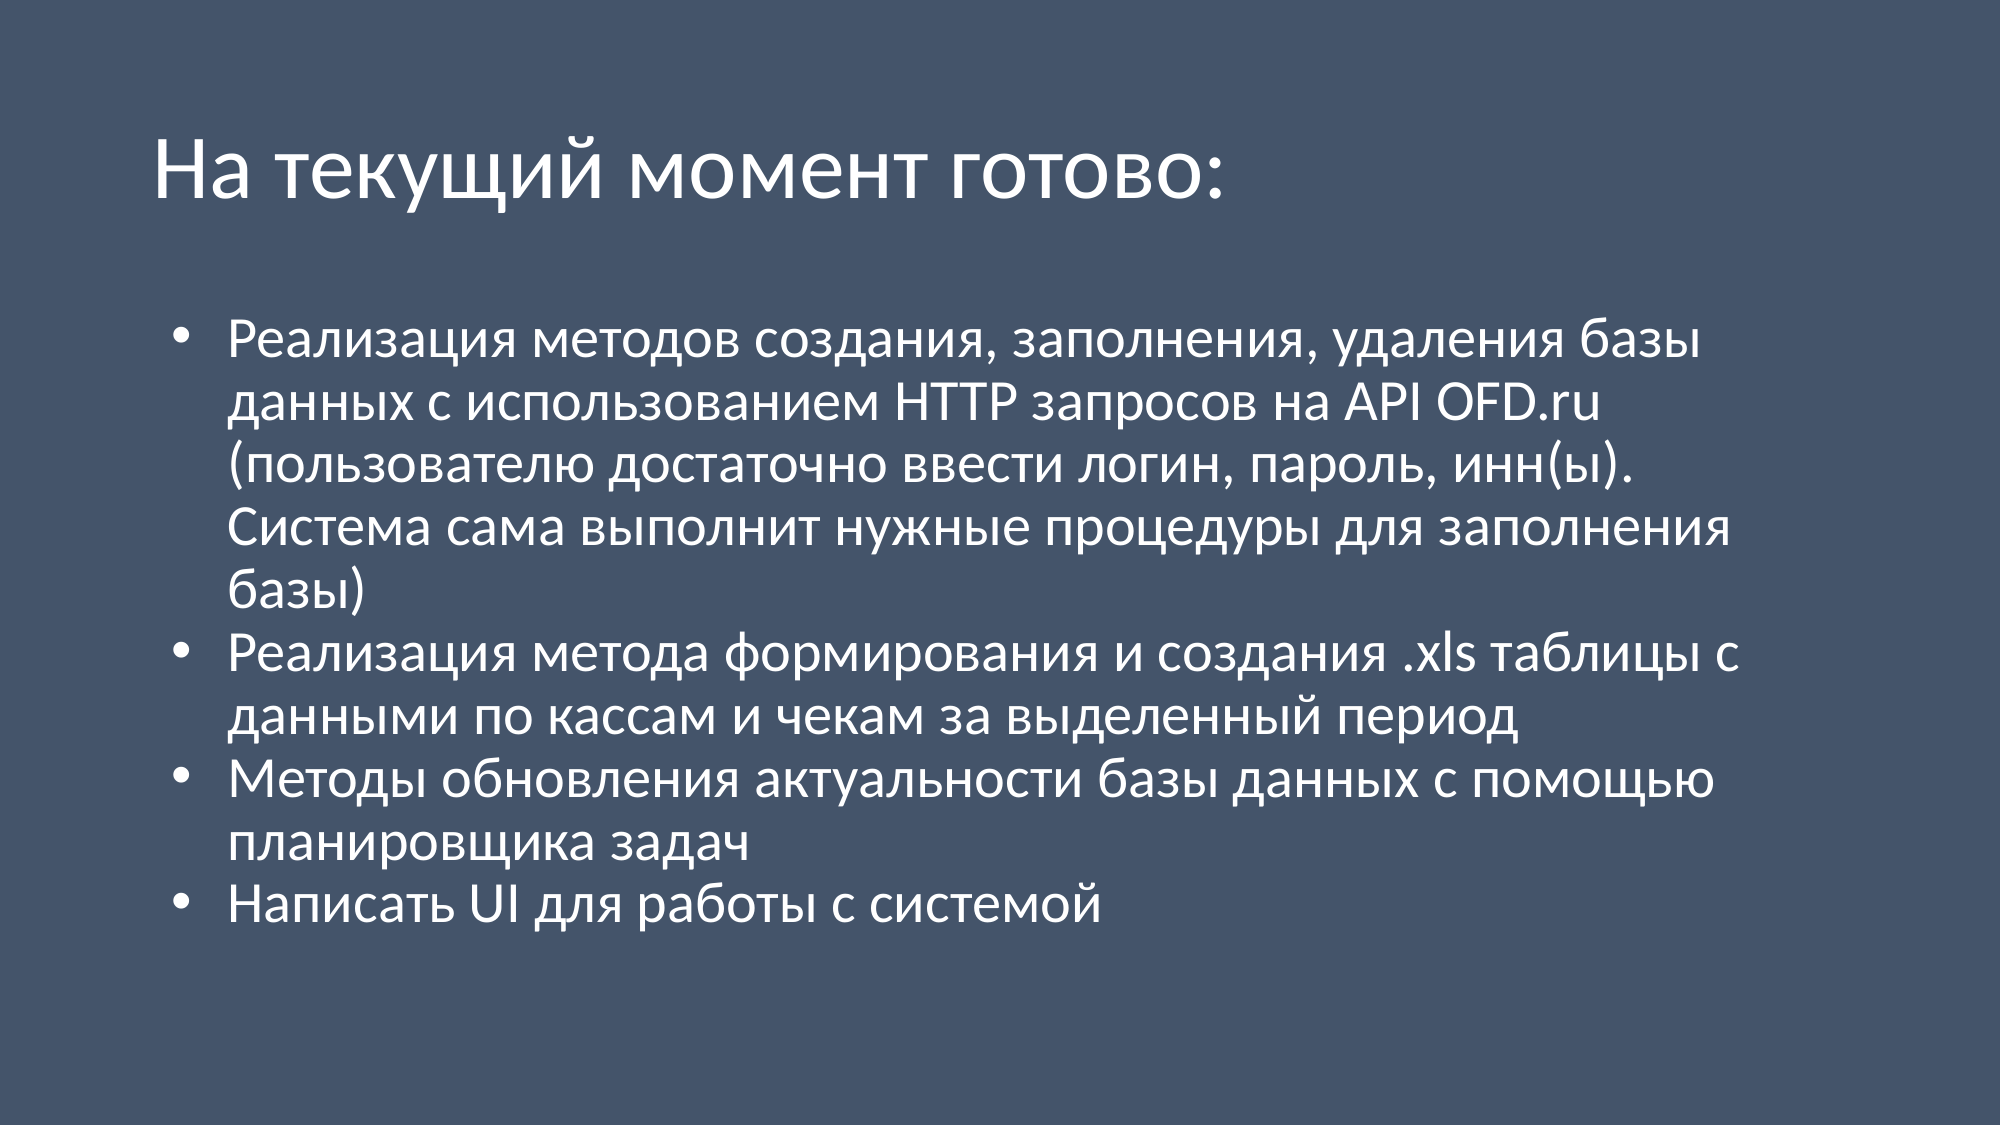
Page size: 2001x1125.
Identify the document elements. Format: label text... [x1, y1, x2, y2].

title На текущий момент готово: [137, 59, 1863, 278]
list Реализация методов создания, заполнения, удаления базы данных с использованием HTTP запросов на API OFD.ru (пользователю достаточно ввести логин, пароль, инн(ы). Система сама выполнит нужные процедуры для заполнения базы) Реализация метода формирования и создания .xls таблицы с данными по кассам и чекам за выделенный период Методы обновления актуальности базы данных с помощью планировщика задач Написать UI для работы с системой [137, 299, 1863, 1014]
